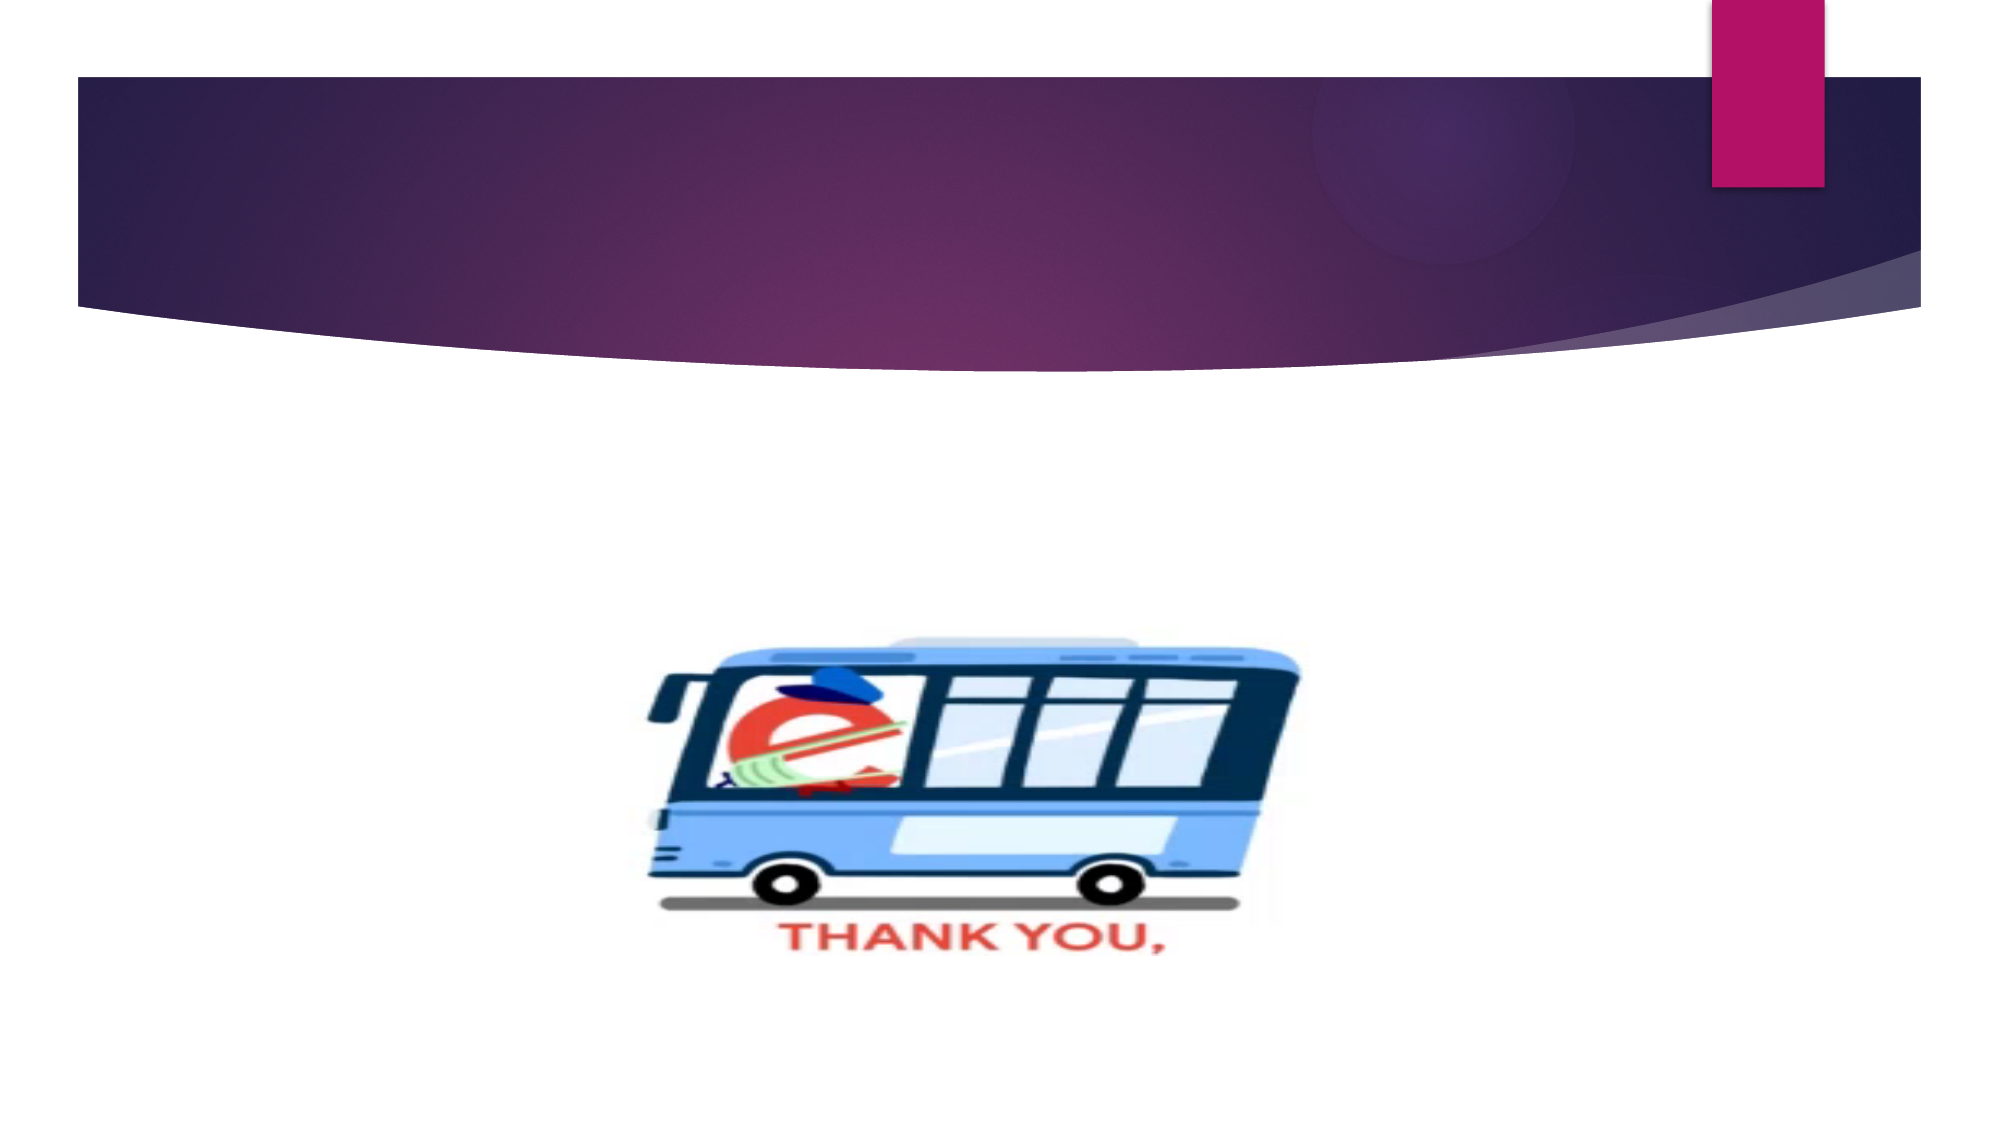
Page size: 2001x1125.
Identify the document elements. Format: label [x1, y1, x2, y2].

list [189, 427, 1638, 988]
text_box [550, 507, 1396, 957]
